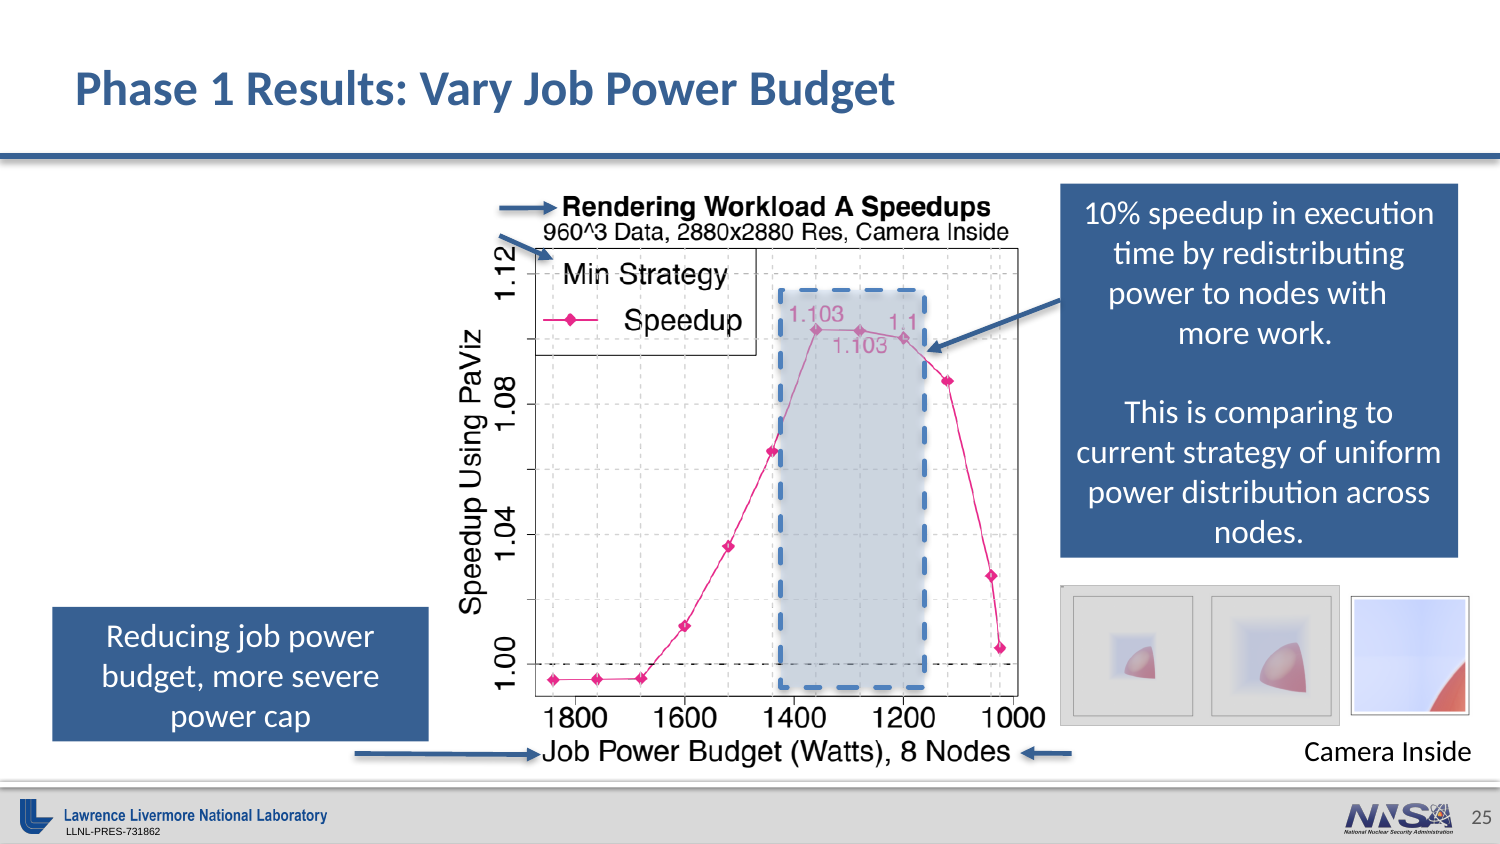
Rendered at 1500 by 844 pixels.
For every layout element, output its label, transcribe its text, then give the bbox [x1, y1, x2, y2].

title Phase 1 Results: Vary Job Power Budget [75, 26, 1425, 152]
text_box Reducing job power budget, more severe power cap [52, 606, 429, 742]
picture [20, 799, 356, 834]
picture [1339, 794, 1458, 840]
text_box 10% speedup in execution time by redistributing power to nodes with more work. This is comparing to current strategy of uniform power distribution across nodes. [1060, 183, 1459, 558]
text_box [499, 235, 554, 260]
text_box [926, 299, 1061, 352]
picture [448, 178, 1052, 782]
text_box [1060, 585, 1487, 775]
